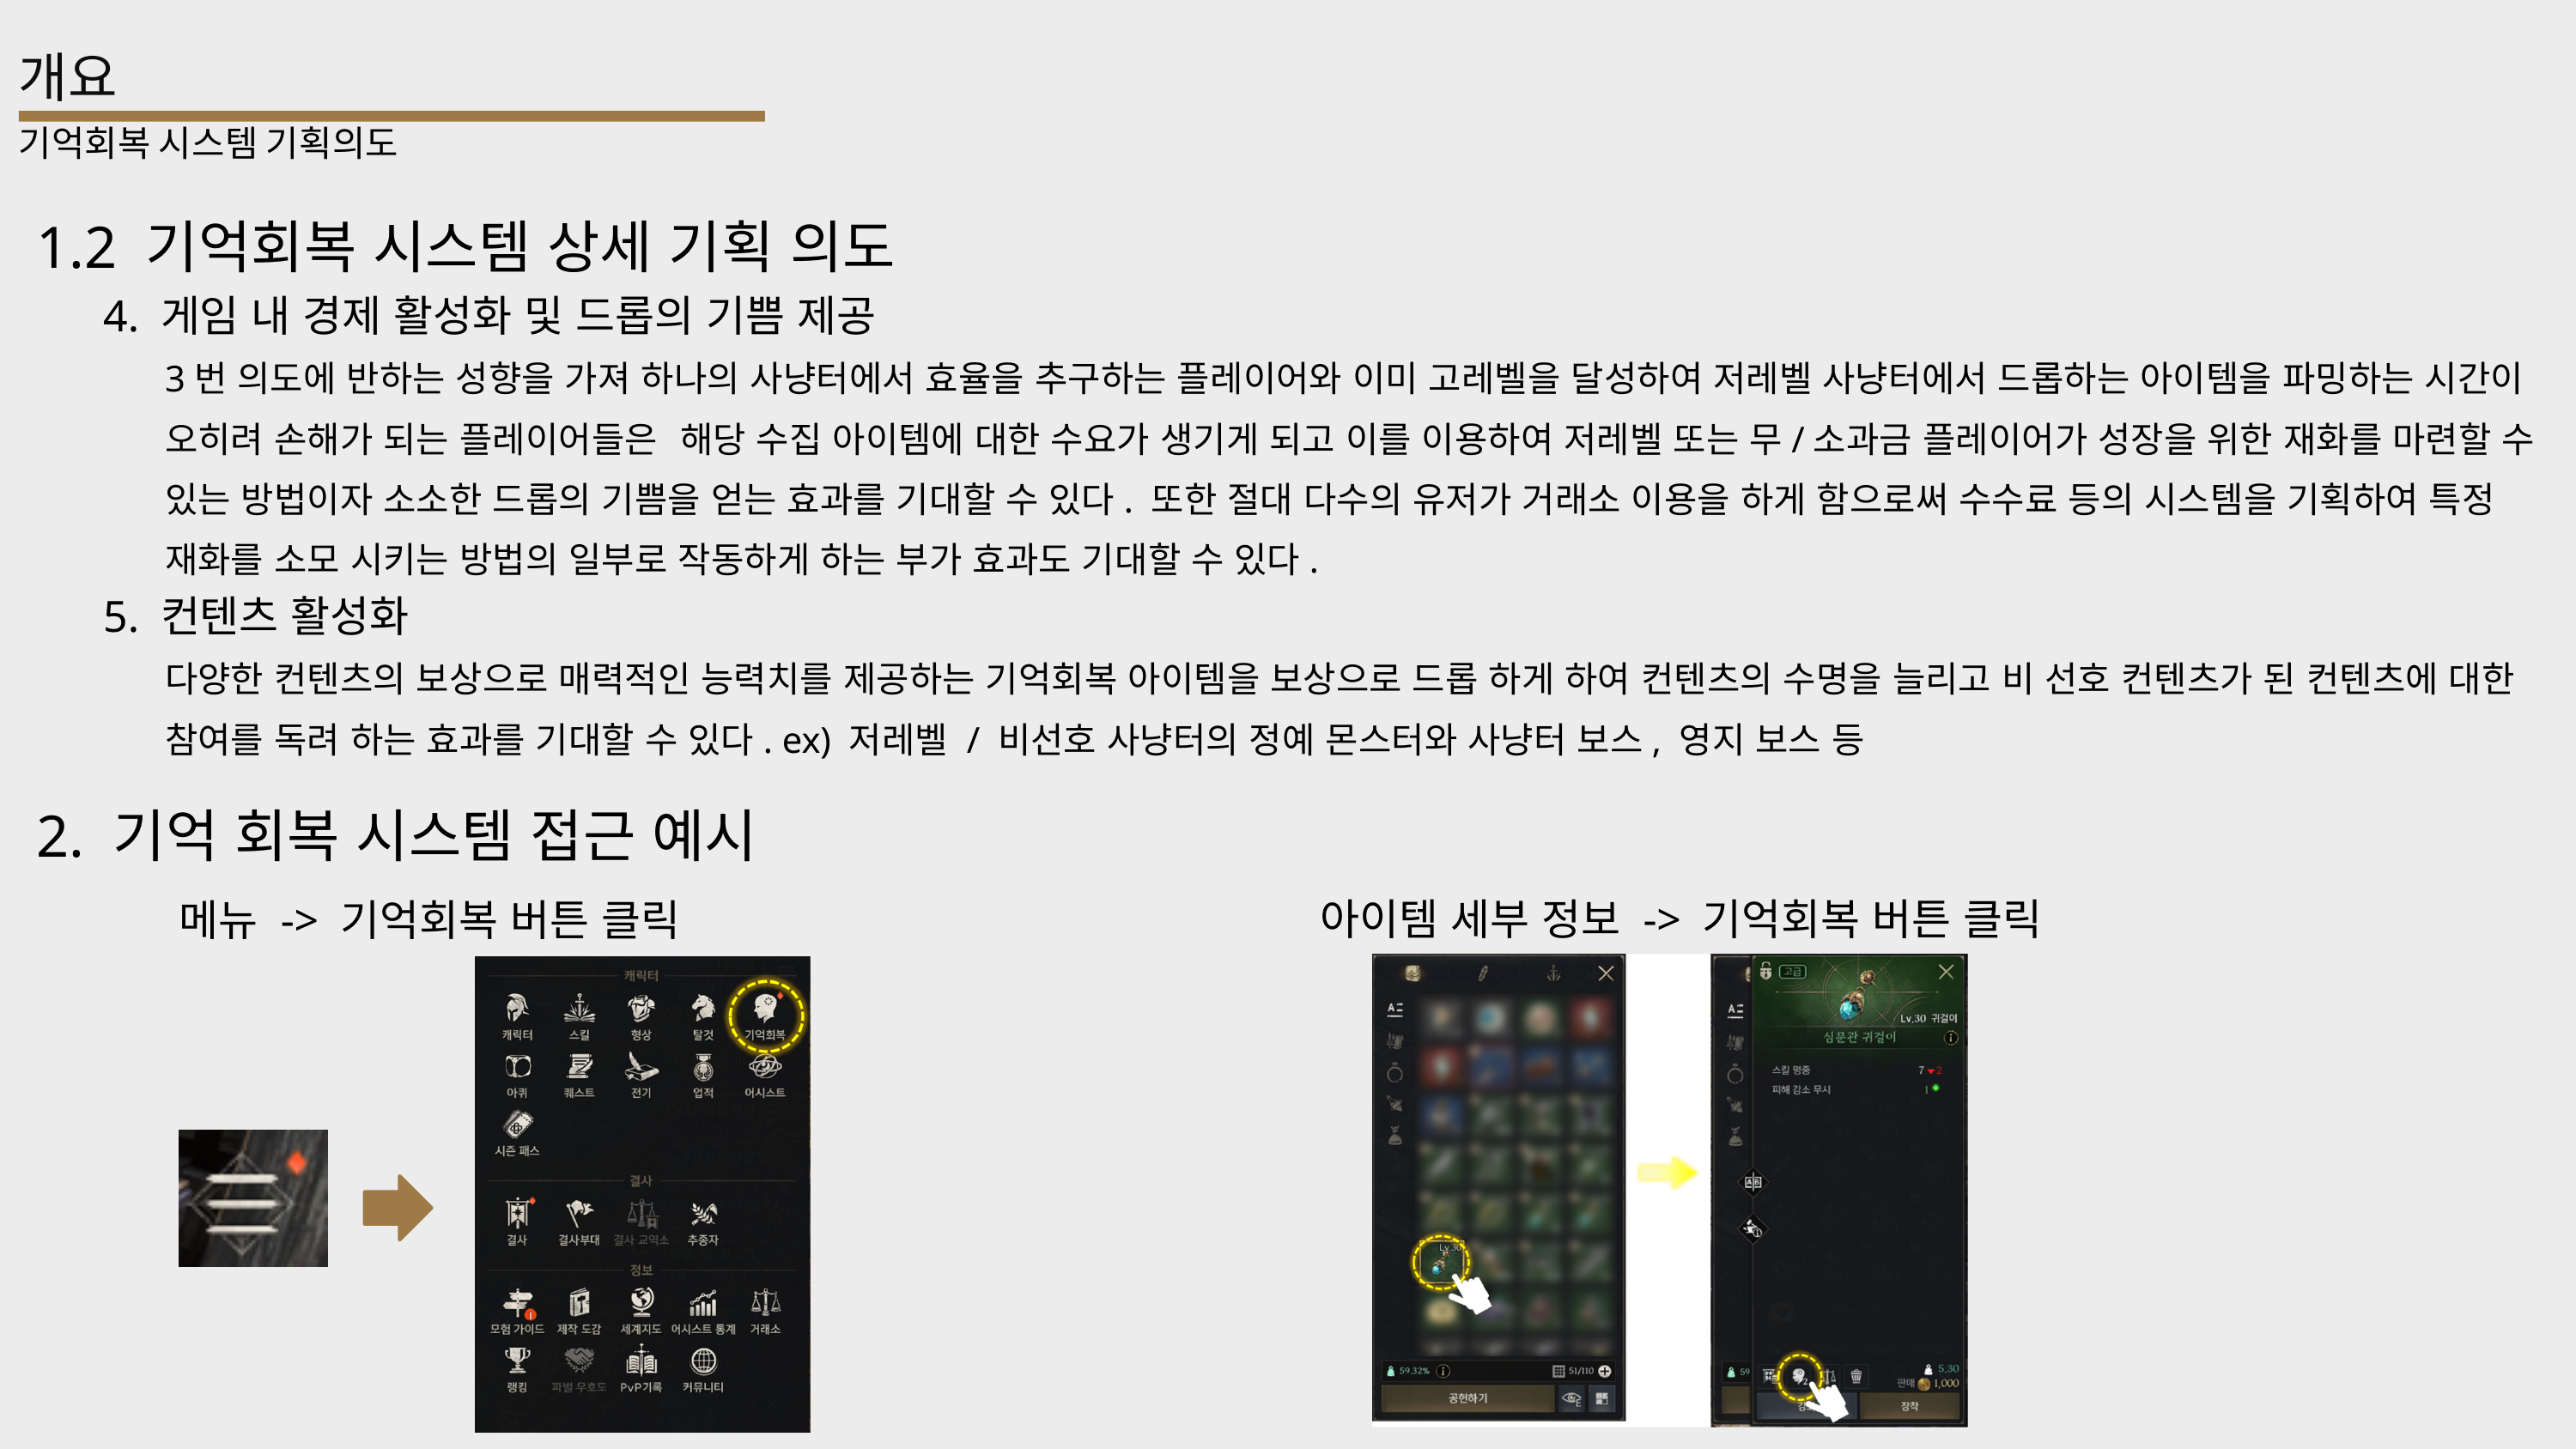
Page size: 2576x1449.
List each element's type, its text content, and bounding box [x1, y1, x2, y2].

picture [1371, 954, 1968, 1430]
picture [474, 956, 811, 1433]
text_box 1.2 기억회복 시스템 상세 기획 의도 4. 게임 내 경제 활성화 및 드롭의 기쁨 제공 3번 의도에 반하는 성향을 가져 하나의 사냥터에서 효율을 추구하는 플레이어와 이미 고레벨을 달성하여 저레벨 사냥터에서 드롭하는 아이템을 파밍하는 시간이 오히려 손해가 되는 플레이어들은 해당 수집 아이템에 대한 수요가 생기게 되고 이를 이용하여 저레벨 또는 무/소과금 플레이어가 성장을 위한 재화를 마련할 수 있는 방법이자 소소한 드롭의 기쁨을 얻는 효과를 기대할 수 있다. 또한 절대 다수의 유저가 거래소 이용을 하게 함으로써 수수료 등의 시스템을 기획하여 특정 재화를 소모 시키는 방법의 일부로 작동하게 하는 부가 효과도 기대할 수 있다. 5. 컨텐츠 활성화 다양한 컨텐츠의 보상으로 매력적인 능력치를 제공하는 기억회복 아이템을 보상으로 드롭 하게 하여 컨텐츠의 수명을 늘리고 비 선호 컨텐츠가 된 컨텐츠에 대한 참여를 독려 하는 효과를 기대할 수 있다. ex) 저레벨 / 비선호 사냥터의 정예 몬스터와 사냥터 보스, 영지 보스 등 [36, 220, 2555, 761]
text_box 아이템 세부 정보 -> 기억회복 버튼 클릭 [1320, 883, 2062, 944]
text_box 기억회복 시스템 기획의도 [18, 117, 717, 164]
text_box 2. 기억 회복 시스템 접근 예시 [36, 809, 2540, 870]
text_box 메뉴 -> 기억회복 버튼 클릭 [179, 884, 695, 945]
text_box [362, 1174, 434, 1242]
picture [179, 1130, 328, 1267]
text_box 개요 [18, 43, 1018, 109]
